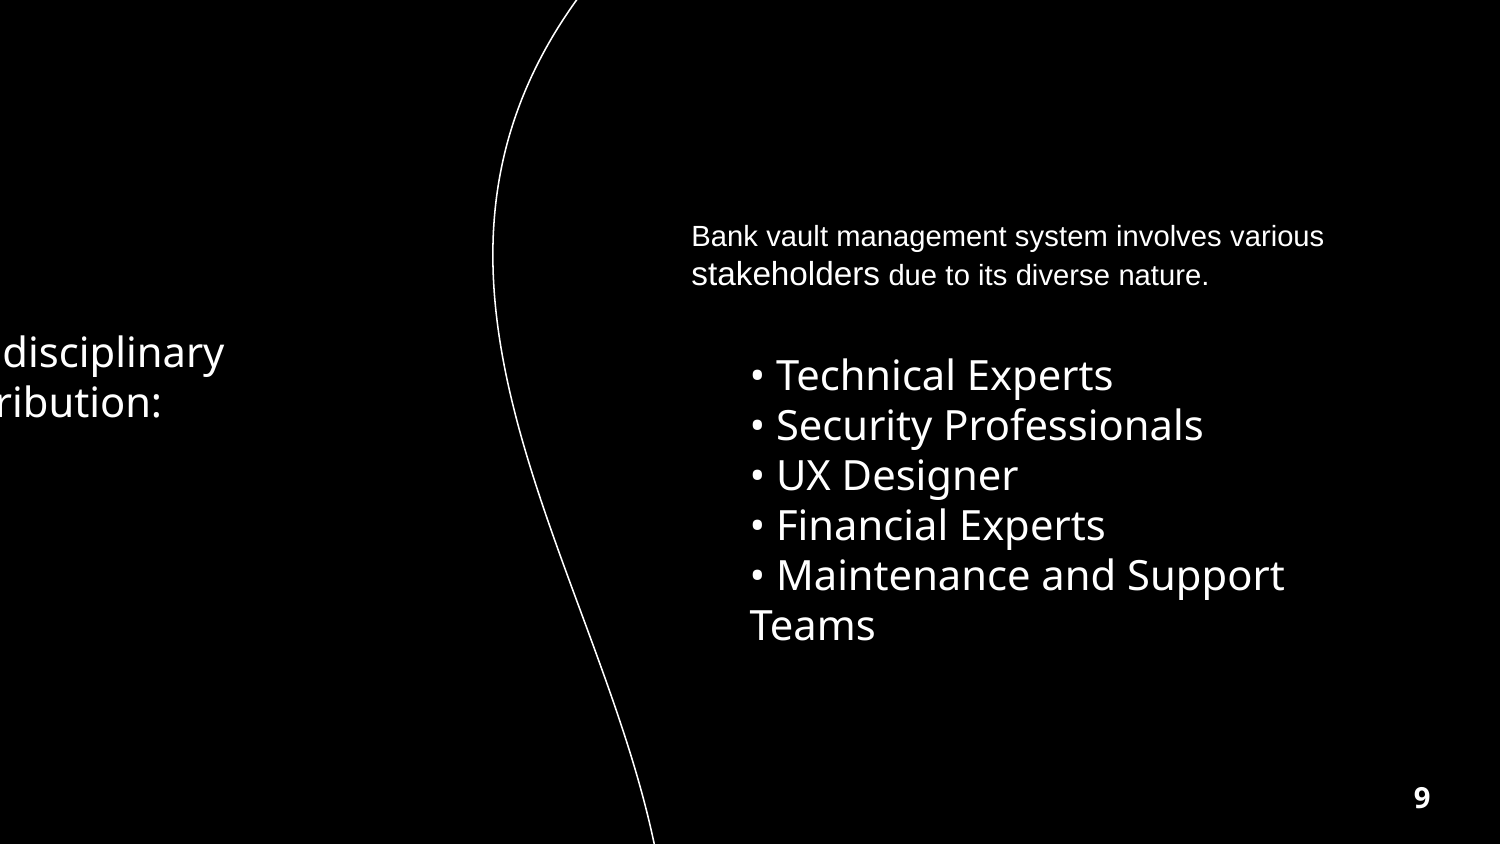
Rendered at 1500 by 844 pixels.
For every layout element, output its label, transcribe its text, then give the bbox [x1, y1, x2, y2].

title Multidisciplinary Contribution: [0, 297, 363, 441]
text_box 9 [1399, 771, 1446, 822]
subtitle • Technical Experts • Security Professionals • UX Designer • Financial Experts • Maintenance and Support Teams [734, 334, 1423, 643]
text_box Bank vault management system involves various stakeholders due to its diverse nature. [676, 209, 1389, 300]
